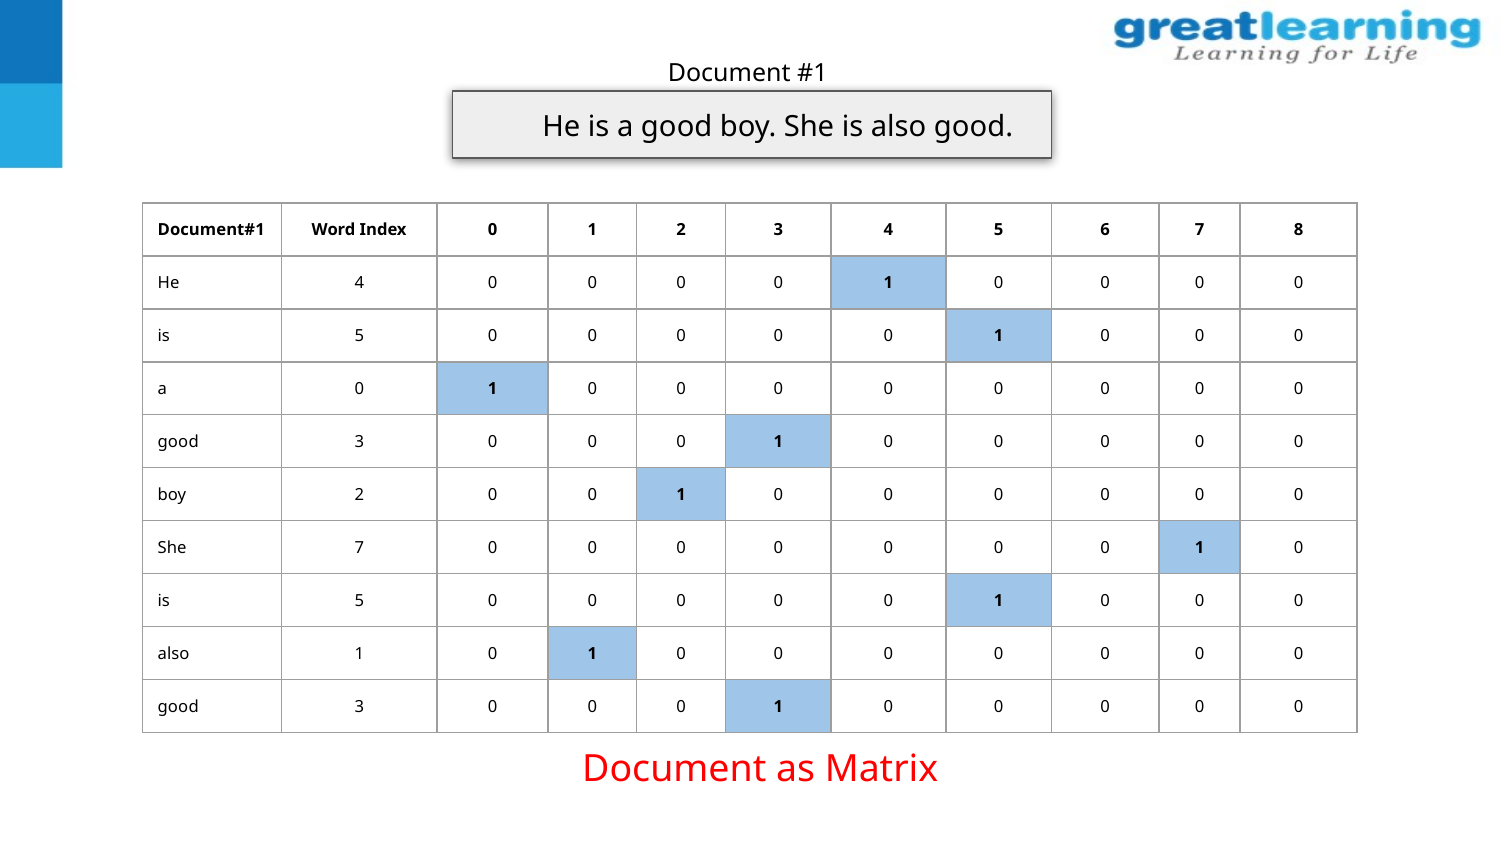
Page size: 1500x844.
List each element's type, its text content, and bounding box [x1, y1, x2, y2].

table_cell 0 [438, 257, 547, 308]
table_cell 1 [282, 627, 436, 679]
table_cell 0 [726, 521, 830, 573]
table_cell 1 [1160, 521, 1239, 573]
table_cell 0 [438, 521, 547, 573]
table_cell 4 [282, 257, 436, 308]
table_cell 0 [637, 627, 725, 679]
table_cell 0 [549, 257, 636, 308]
table_header 1 [549, 204, 636, 255]
table_cell good [143, 680, 281, 732]
table_cell 0 [947, 521, 1051, 573]
table_header 5 [947, 204, 1051, 255]
table_header Word Index [282, 204, 436, 255]
table_cell 0 [1160, 680, 1239, 731]
table_cell 5 [282, 574, 436, 626]
table_cell 0 [832, 574, 945, 626]
table_cell 0 [1052, 680, 1158, 731]
table_cell 0 [438, 310, 547, 361]
table_cell boy [143, 468, 281, 520]
table_cell 0 [549, 574, 636, 626]
table_cell 1 [549, 627, 636, 679]
table_cell is [143, 574, 281, 626]
table_cell 0 [1241, 627, 1356, 679]
table_cell 0 [1160, 257, 1239, 308]
table_cell 0 [726, 363, 830, 414]
table_cell 3 [282, 415, 436, 467]
table_cell 0 [1160, 468, 1239, 520]
table_cell 0 [832, 468, 945, 520]
table_cell 0 [726, 574, 830, 626]
table_cell 0 [438, 574, 547, 626]
table_cell 0 [1052, 574, 1158, 626]
table_cell 0 [1241, 574, 1356, 626]
text_box Document #1 [448, 40, 1048, 91]
table_cell 0 [637, 257, 725, 308]
table_cell 0 [947, 680, 1051, 731]
table_header 4 [832, 204, 945, 255]
table_cell 0 [947, 627, 1051, 679]
table_cell 0 [282, 363, 436, 414]
table_cell 0 [726, 257, 830, 308]
table_cell 0 [726, 310, 830, 361]
table_cell 0 [832, 415, 945, 467]
text_box Document as Matrix [165, 731, 1356, 802]
table_cell 0 [549, 680, 636, 731]
table_cell 0 [1160, 574, 1239, 626]
table_cell 0 [947, 363, 1051, 414]
table_cell 0 [1241, 257, 1356, 308]
table_cell 0 [1052, 468, 1158, 520]
table_cell 0 [1241, 680, 1356, 731]
table_cell 3 [282, 680, 436, 731]
table_cell 0 [832, 627, 945, 679]
table_cell He [143, 257, 281, 308]
table_cell 0 [637, 363, 725, 414]
picture [0, 0, 1500, 844]
table_cell 2 [282, 468, 436, 520]
table_cell 0 [549, 521, 636, 573]
table_cell also [143, 627, 281, 679]
table_cell 0 [1160, 363, 1239, 414]
table_cell 0 [832, 310, 945, 361]
table_cell 0 [549, 468, 636, 520]
table_cell 0 [1241, 468, 1356, 520]
table_header 7 [1160, 204, 1239, 255]
table_cell 0 [1160, 627, 1239, 679]
table_cell 0 [637, 521, 725, 573]
table_cell 1 [947, 310, 1051, 361]
table_cell 1 [637, 468, 725, 520]
table_cell 0 [1241, 310, 1356, 361]
table_cell 0 [549, 363, 636, 414]
table_cell 0 [637, 415, 725, 467]
table_cell 0 [438, 468, 547, 520]
table_cell is [143, 310, 281, 361]
table_cell 0 [438, 627, 547, 679]
table_cell 0 [637, 574, 725, 626]
table_cell 0 [438, 680, 547, 731]
table_cell good [143, 415, 281, 467]
text_box He is a good boy. She is also good. [452, 90, 1052, 159]
table_cell 0 [726, 468, 830, 520]
table_cell 0 [1160, 415, 1239, 467]
table_cell 0 [832, 521, 945, 573]
table_header 6 [1052, 204, 1158, 255]
table_cell 0 [1052, 363, 1158, 414]
table_cell 0 [1241, 521, 1356, 573]
table_cell 1 [438, 363, 547, 414]
table_cell 0 [1052, 257, 1158, 308]
table_cell 1 [832, 257, 945, 308]
table_cell 0 [947, 468, 1051, 520]
table_cell 0 [947, 257, 1051, 308]
table_cell 0 [637, 310, 725, 361]
table_cell 1 [726, 680, 830, 731]
table_cell 0 [1241, 363, 1356, 414]
table_cell 0 [1052, 310, 1158, 361]
table_cell 0 [1052, 521, 1158, 573]
table_cell 0 [1160, 310, 1239, 361]
table_cell 0 [1052, 415, 1158, 467]
table_cell 0 [1241, 415, 1356, 467]
table_cell 0 [549, 415, 636, 467]
table_cell 0 [549, 310, 636, 361]
table_cell a [143, 363, 281, 414]
table_cell 0 [438, 415, 547, 467]
table_cell She [143, 521, 281, 573]
table_cell 5 [282, 310, 436, 361]
table_cell 1 [726, 415, 830, 467]
table_cell 0 [726, 627, 830, 679]
table_header 2 [637, 204, 725, 255]
table_cell 0 [832, 363, 945, 414]
table_cell 0 [637, 680, 725, 731]
table_header Document#1 [143, 204, 281, 255]
table_header 3 [726, 204, 830, 255]
table_header 8 [1241, 204, 1356, 255]
table_cell 0 [832, 680, 945, 731]
table_header 0 [438, 204, 547, 255]
table_cell 0 [947, 415, 1051, 467]
table_cell 0 [1052, 627, 1158, 679]
table_cell 1 [947, 574, 1051, 626]
table_cell 7 [282, 521, 436, 573]
